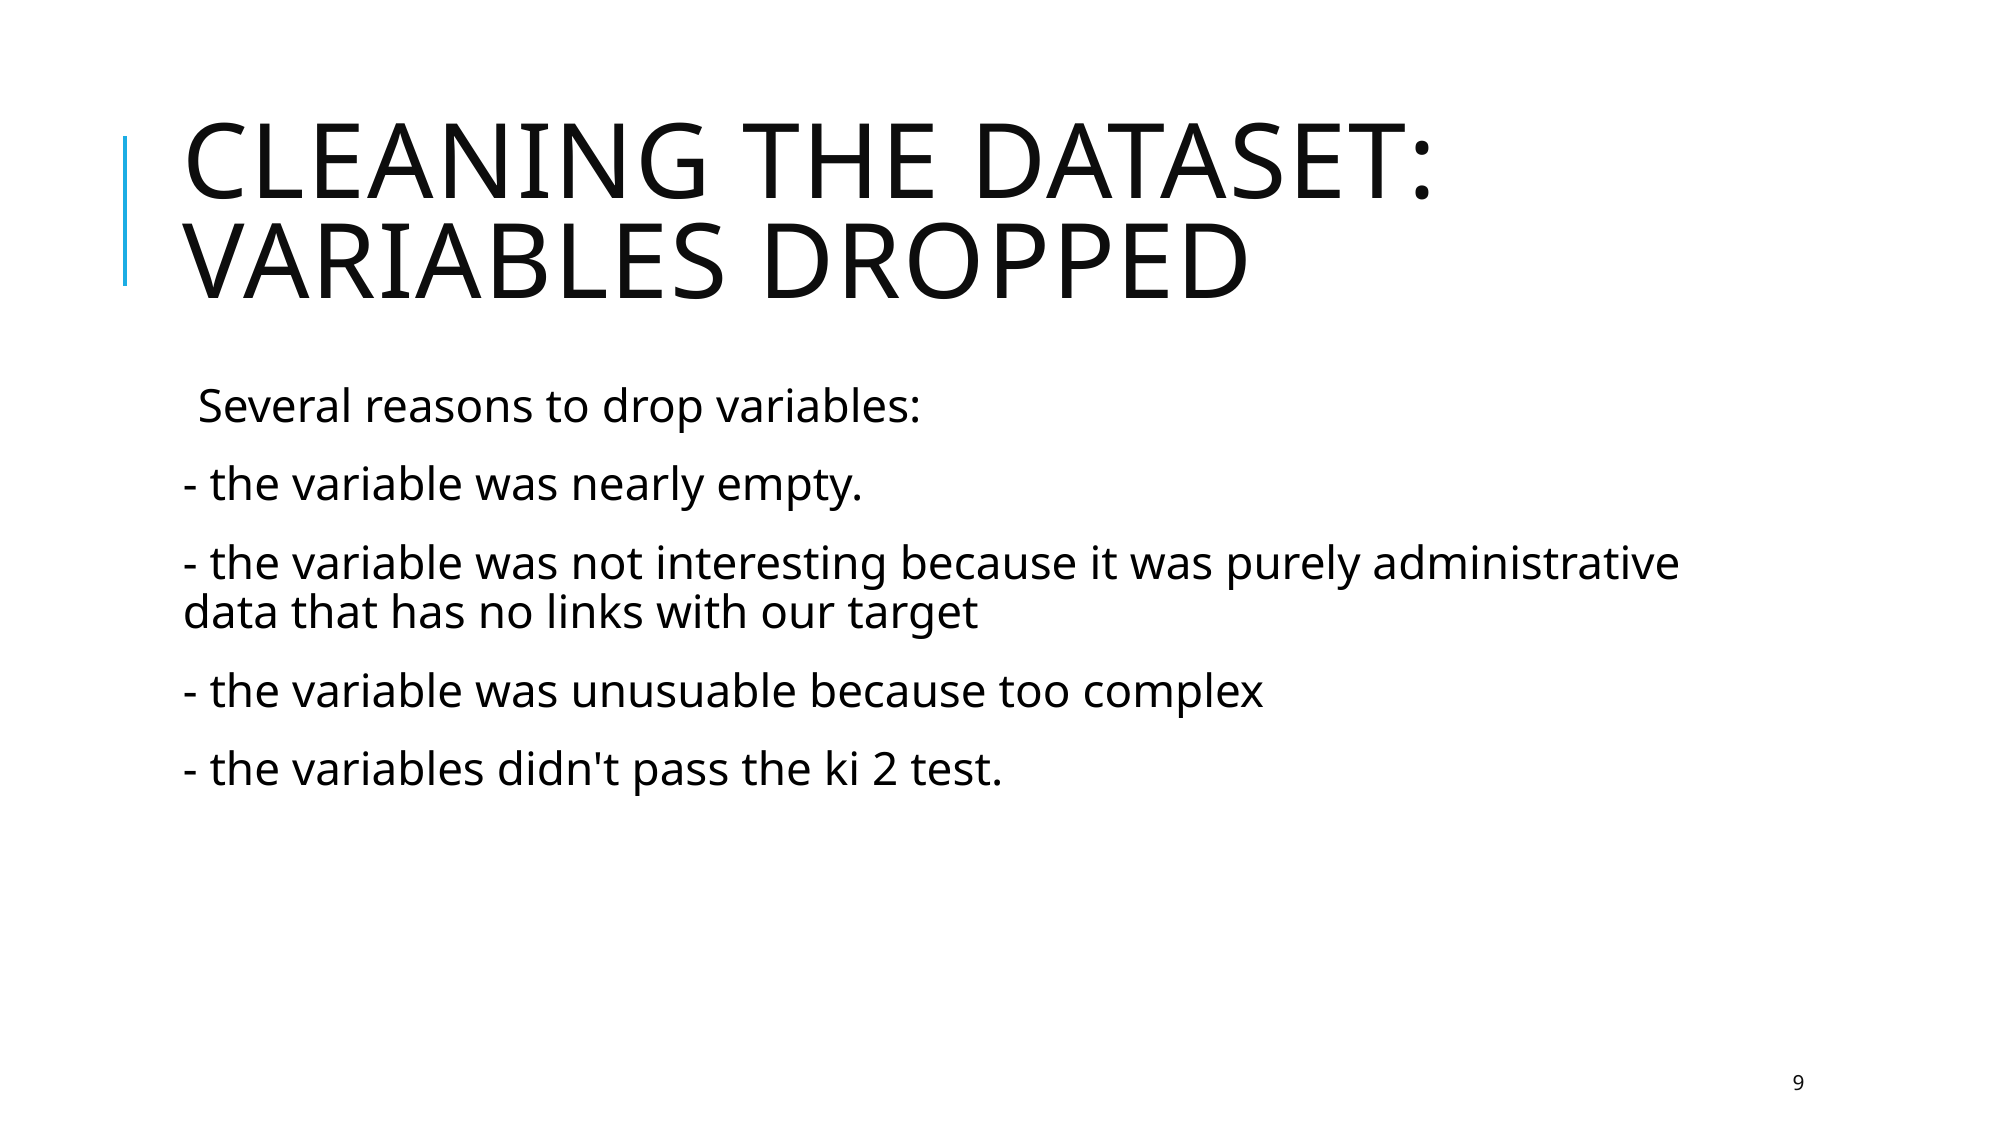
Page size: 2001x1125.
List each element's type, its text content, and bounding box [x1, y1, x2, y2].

list Several reasons to drop variables: - the variable was nearly empty. - the variable was not interesting because it was purely administrative data that has no links with our target - the variable was unusuable because too complex - the variables didn't pass the ki 2 test. [168, 375, 1763, 1035]
title Cleaning the dataset: variables dropped [168, 96, 1763, 342]
slide_number 9 [1777, 1061, 1938, 1107]
